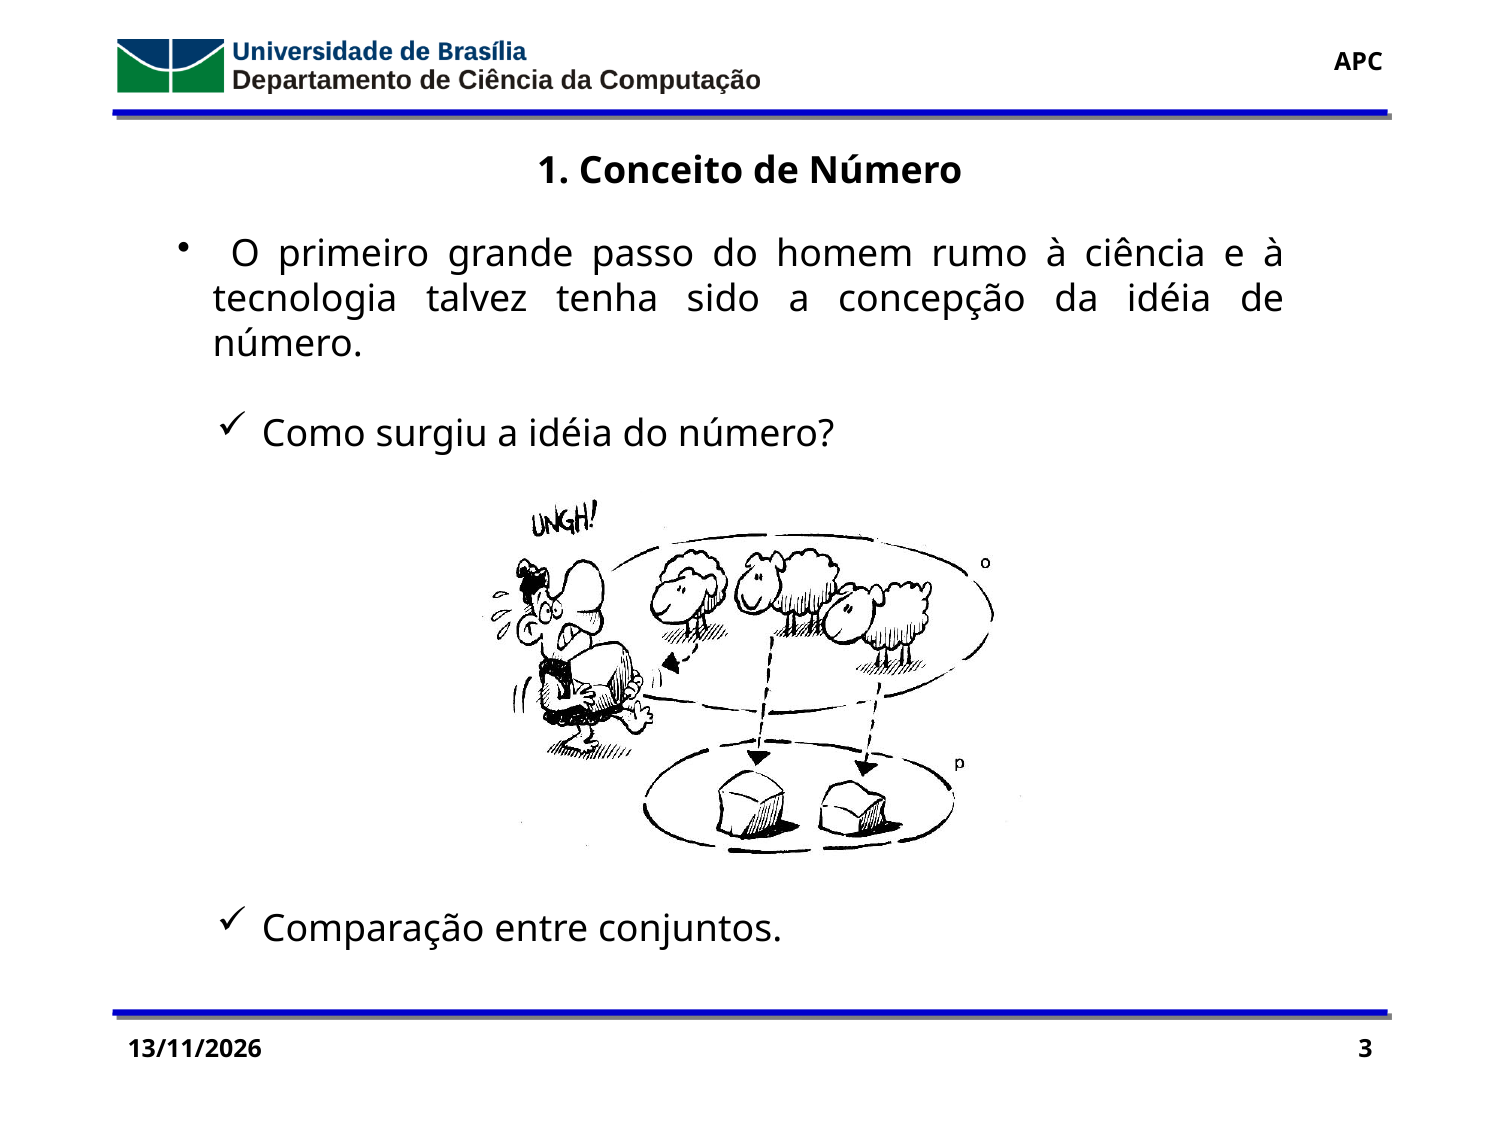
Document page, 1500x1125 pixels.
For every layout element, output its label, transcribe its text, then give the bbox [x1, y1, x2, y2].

picture [468, 491, 1025, 868]
text_box 1. Conceito de Número [112, 138, 1388, 198]
picture [117, 39, 760, 94]
slide_number 3 [1074, 1024, 1388, 1101]
text_box O primeiro grande passo do homem rumo à ciência e à tecnologia talvez tenha sido a concepção da idéia de número. Como surgiu a idéia do número? Comparação entre conjuntos. [162, 221, 1300, 956]
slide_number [112, 1024, 426, 1101]
